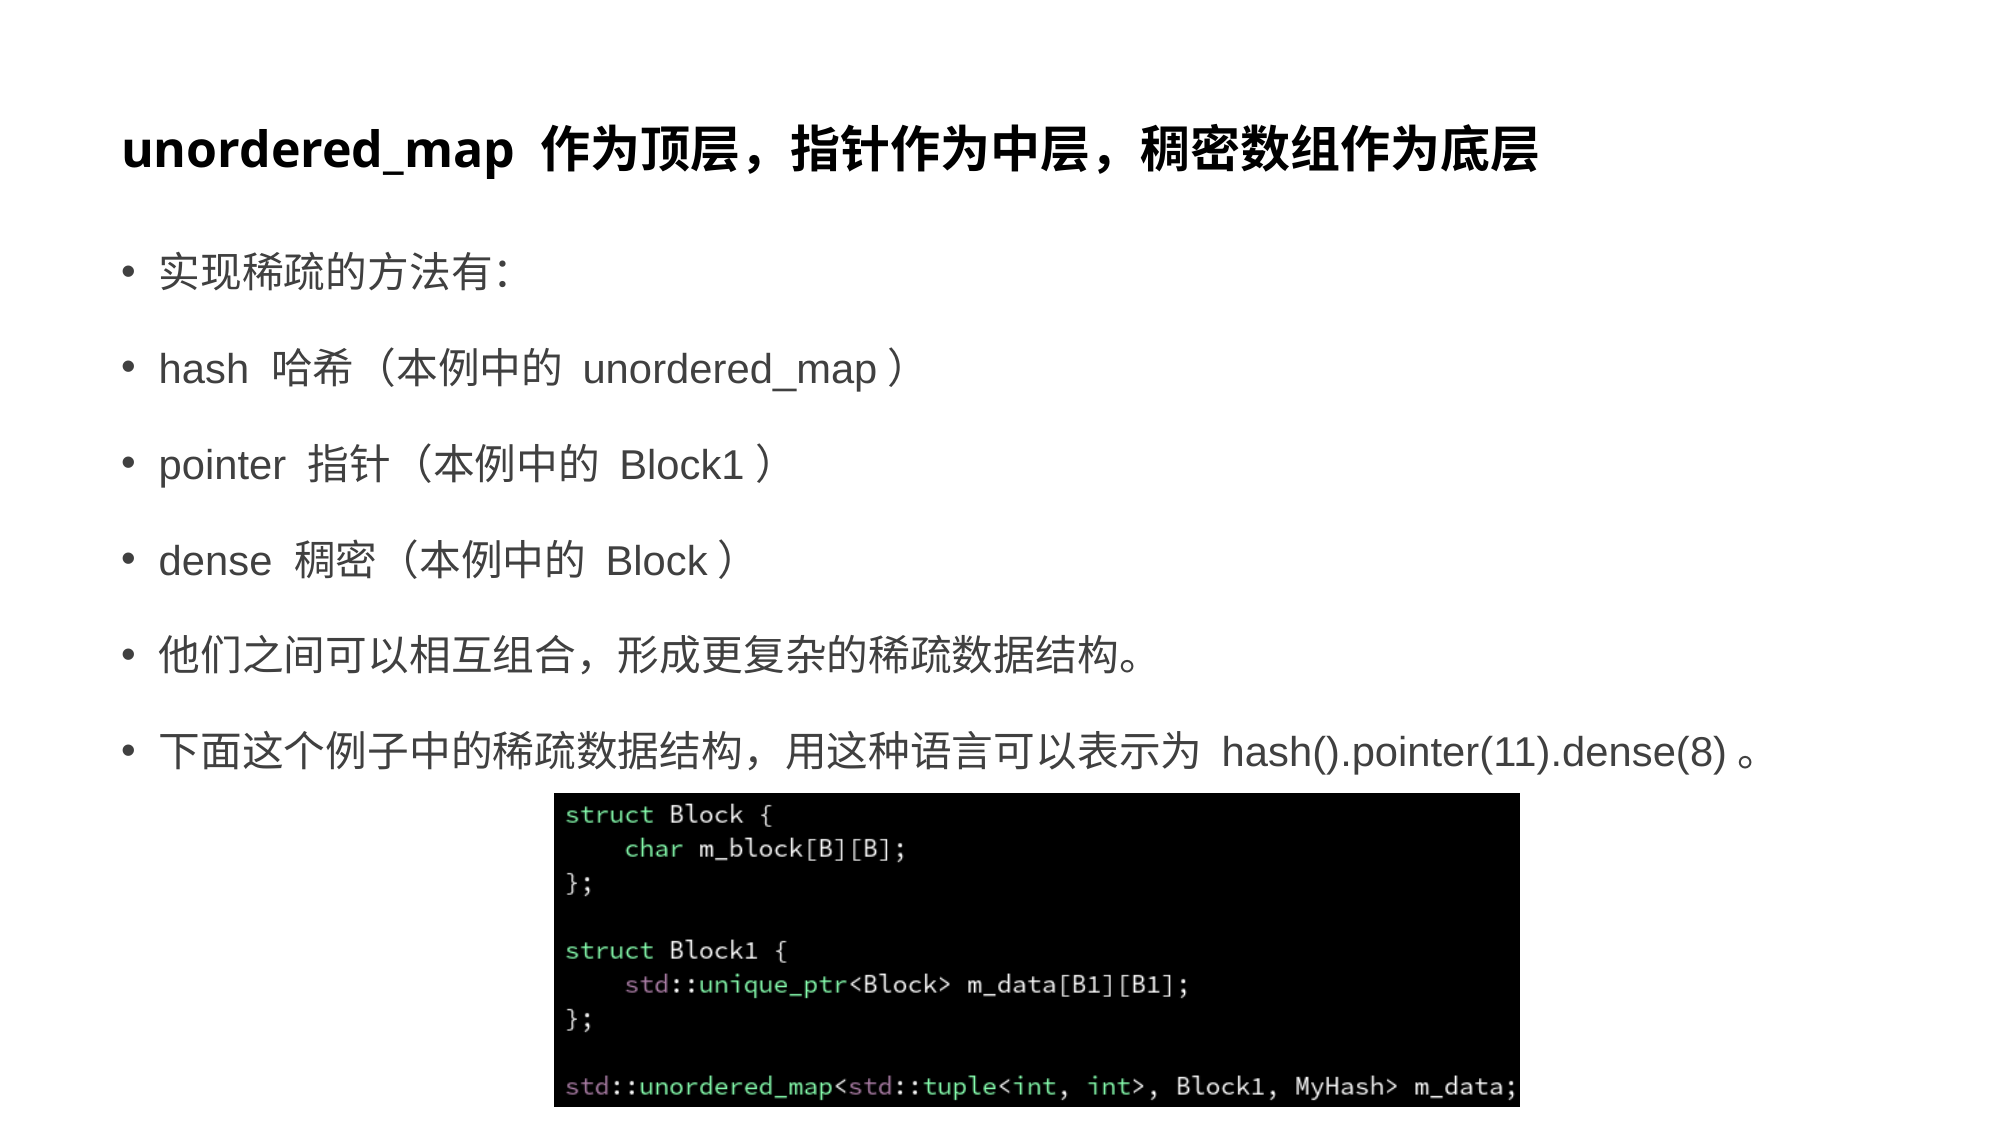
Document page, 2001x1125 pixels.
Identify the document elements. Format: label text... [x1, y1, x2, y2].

title unordered_map 作为顶层，指针作为中层，稠密数组作为底层 [106, 42, 1832, 213]
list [554, 793, 1520, 1107]
list 实现稀疏的方法有： hash 哈希（本例中的 unordered_map） pointer 指针（本例中的 Block1） dense 稠密（本例中的 Block） 他们之间可以相互组合，形成更复杂的稀疏数据结构。 下面这个例子中的稀疏数据结构，用这种语言可以表示为 hash().pointer(11).dense(8)。 [106, 213, 1889, 1082]
